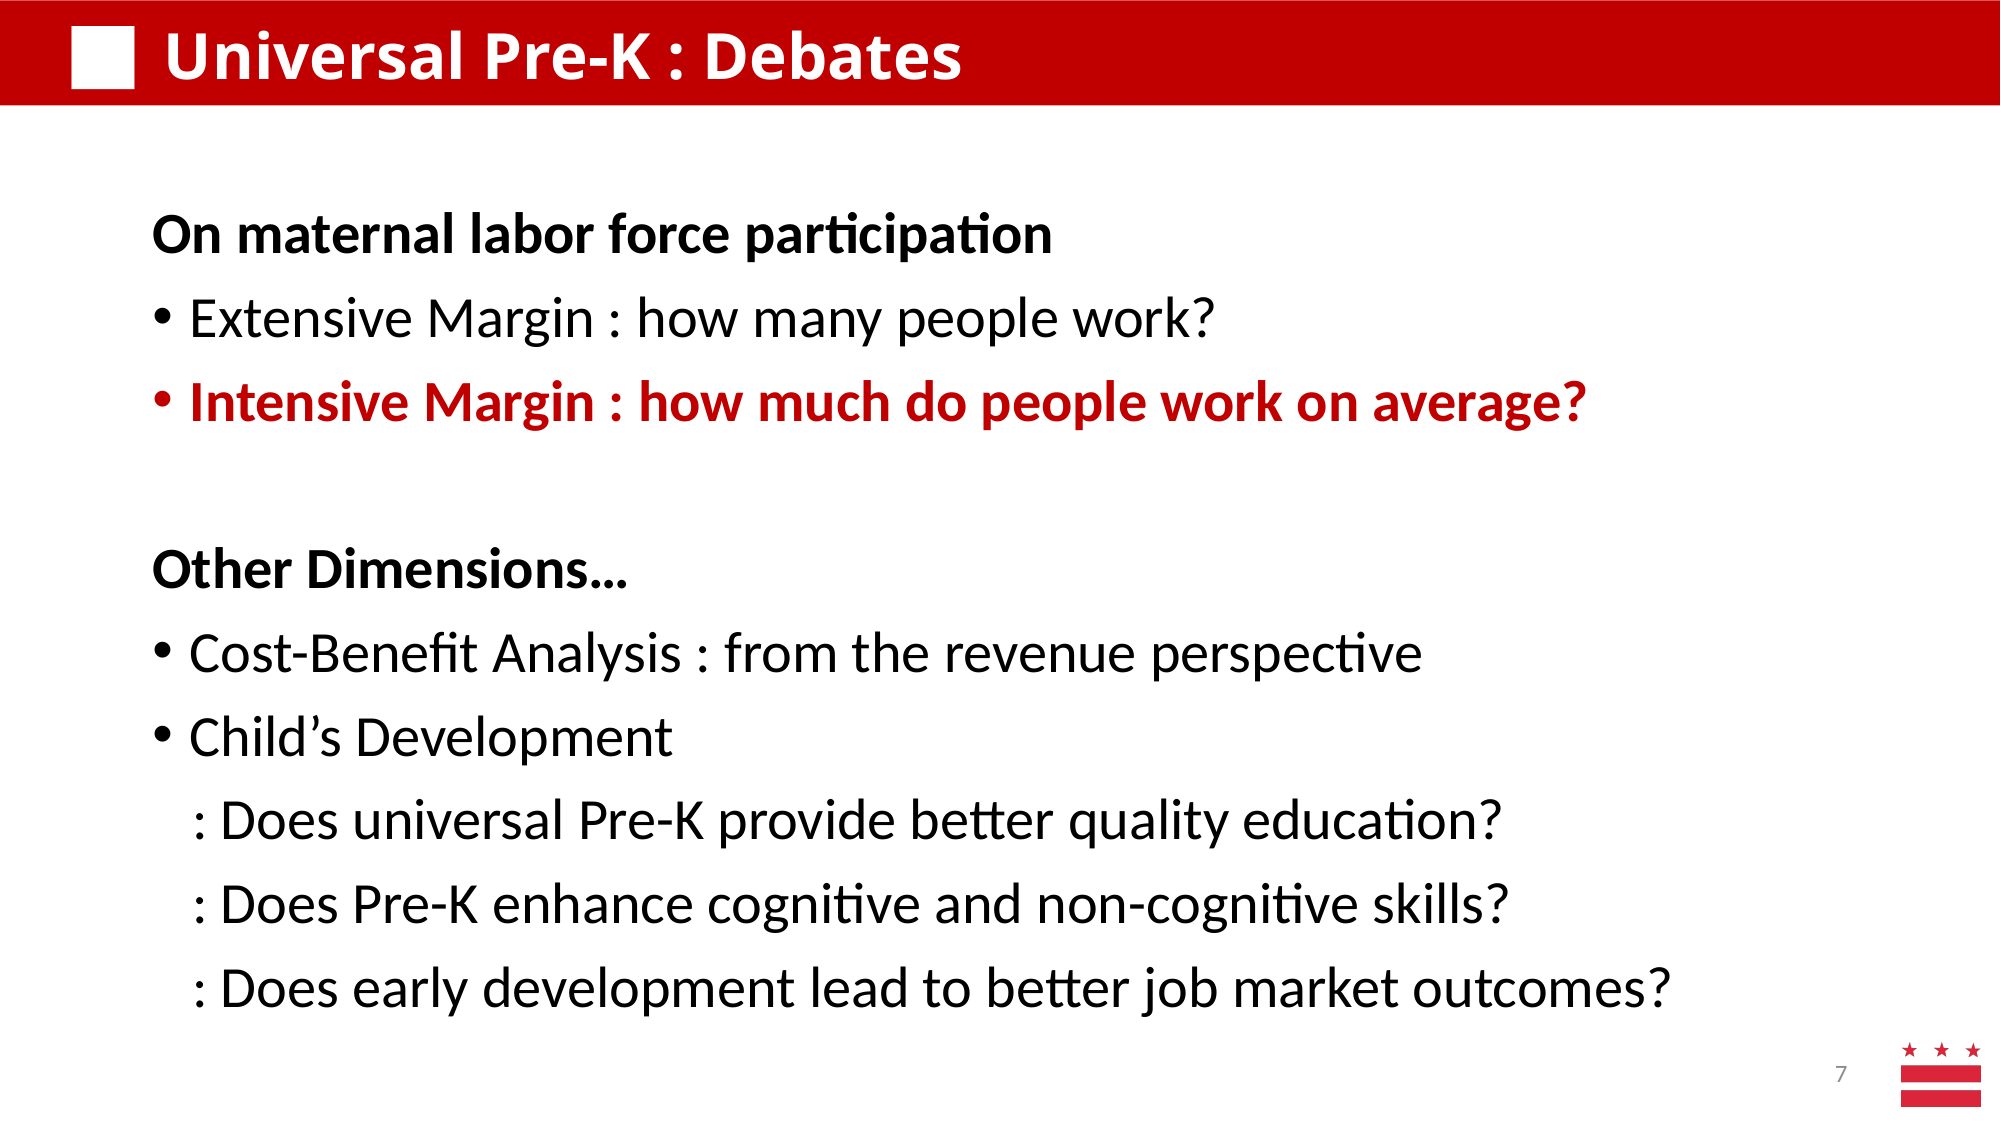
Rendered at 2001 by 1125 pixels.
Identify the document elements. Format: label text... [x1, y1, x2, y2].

text_box ■ Universal Pre-K : Debates [0, 0, 2000, 106]
slide_number 7 [1412, 1042, 1863, 1103]
picture [1901, 1042, 1981, 1107]
list On maternal labor force participation Extensive Margin : how many people work? Intensive Margin : how much do people work on average? Other Dimensions… Cost-Benefit Analysis : from the revenue perspective Child’s Development : Does universal Pre-K provide better quality education? : Does Pre-K enhance cognitive and non-cognitive skills? : Does early development lead to better job market outcomes? [137, 106, 1863, 1125]
